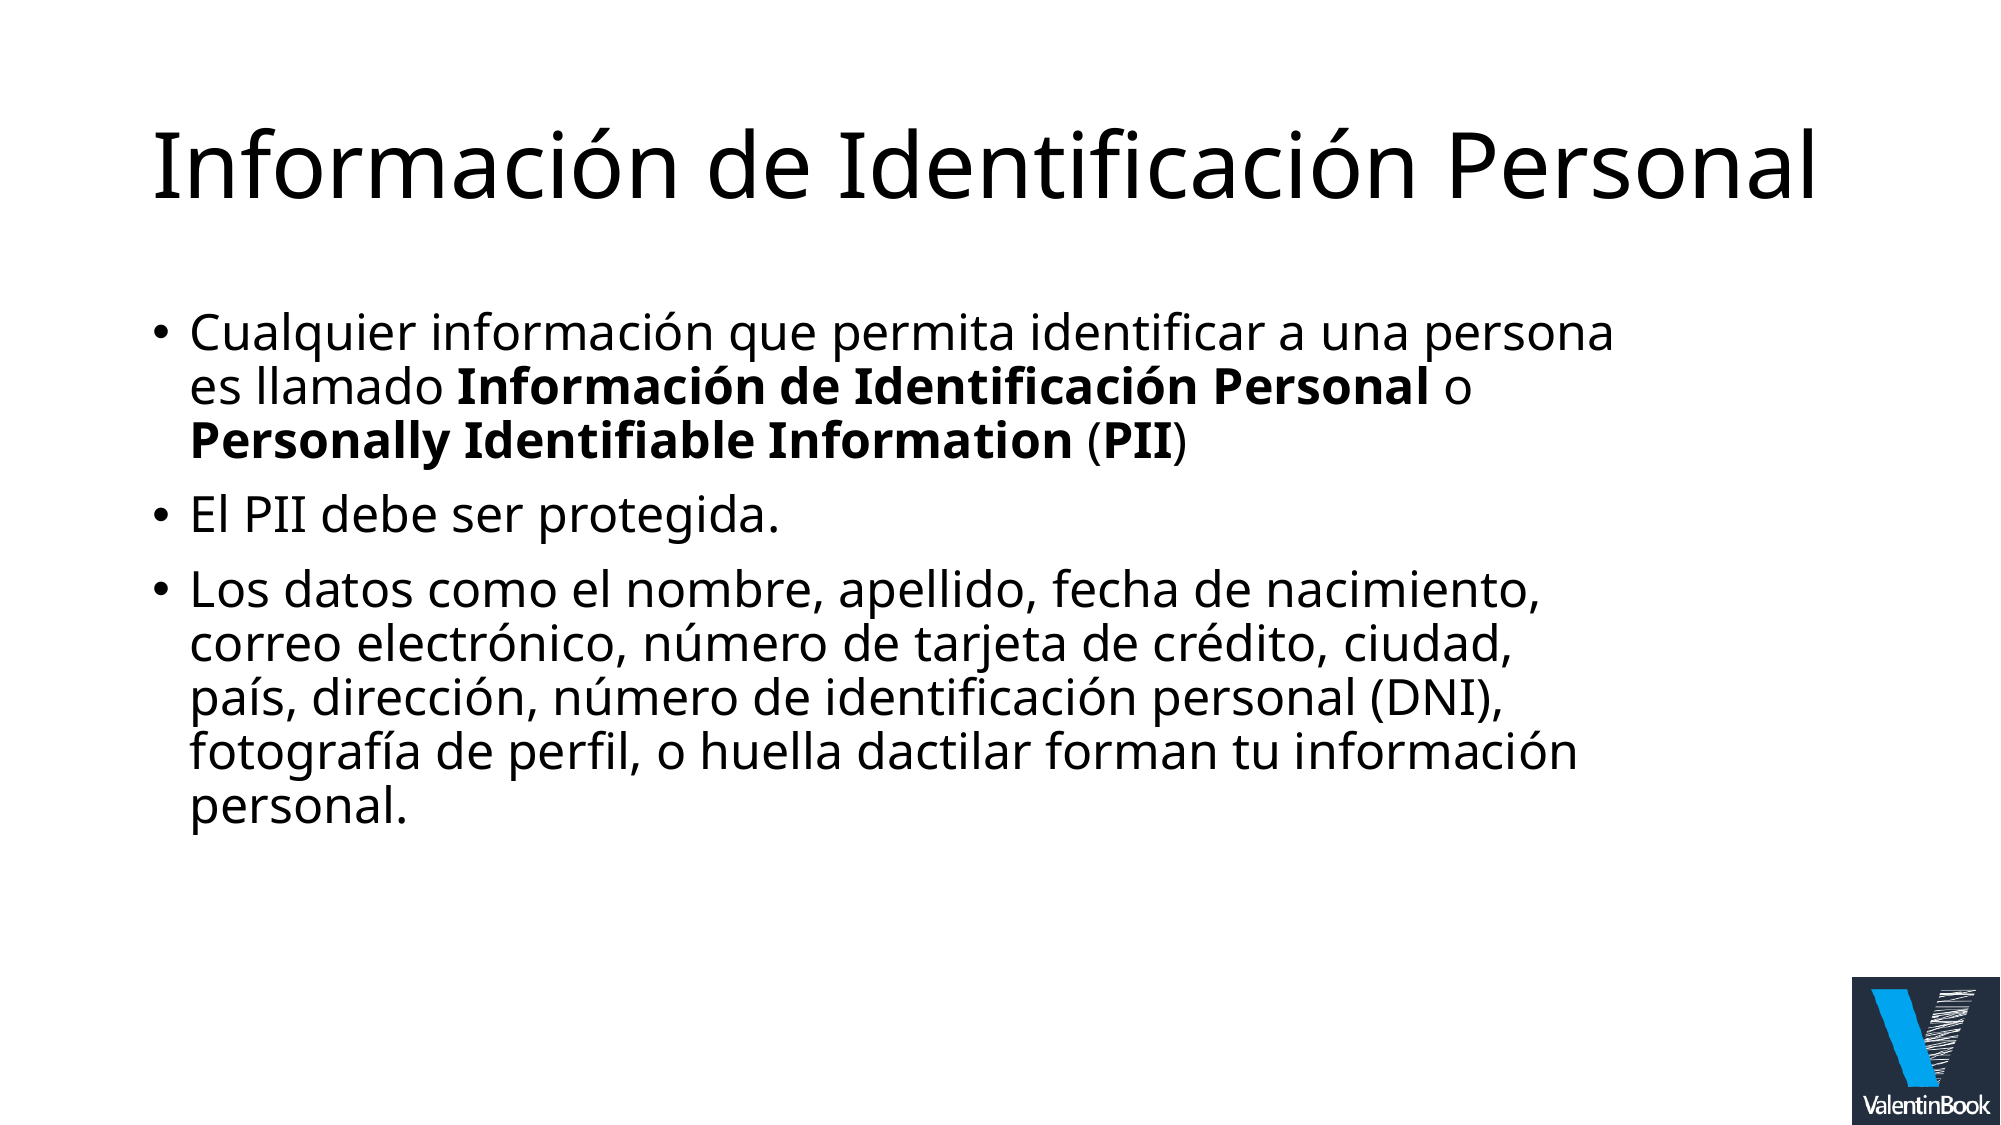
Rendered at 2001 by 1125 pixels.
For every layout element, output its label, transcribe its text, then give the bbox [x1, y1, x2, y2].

picture [1852, 977, 2000, 1125]
list Cualquier información que permita identificar a una persona es llamado Información de Identificación Personal o Personally Identifiable Information (PII) El PII debe ser protegida. Los datos como el nombre, apellido, fecha de nacimiento, correo electrónico, número de tarjeta de crédito, ciudad, país, dirección, número de identificación personal (DNI), fotografía de perfil, o huella dactilar forman tu información personal. [137, 299, 1639, 917]
title Información de Identificación Personal [137, 59, 1863, 278]
